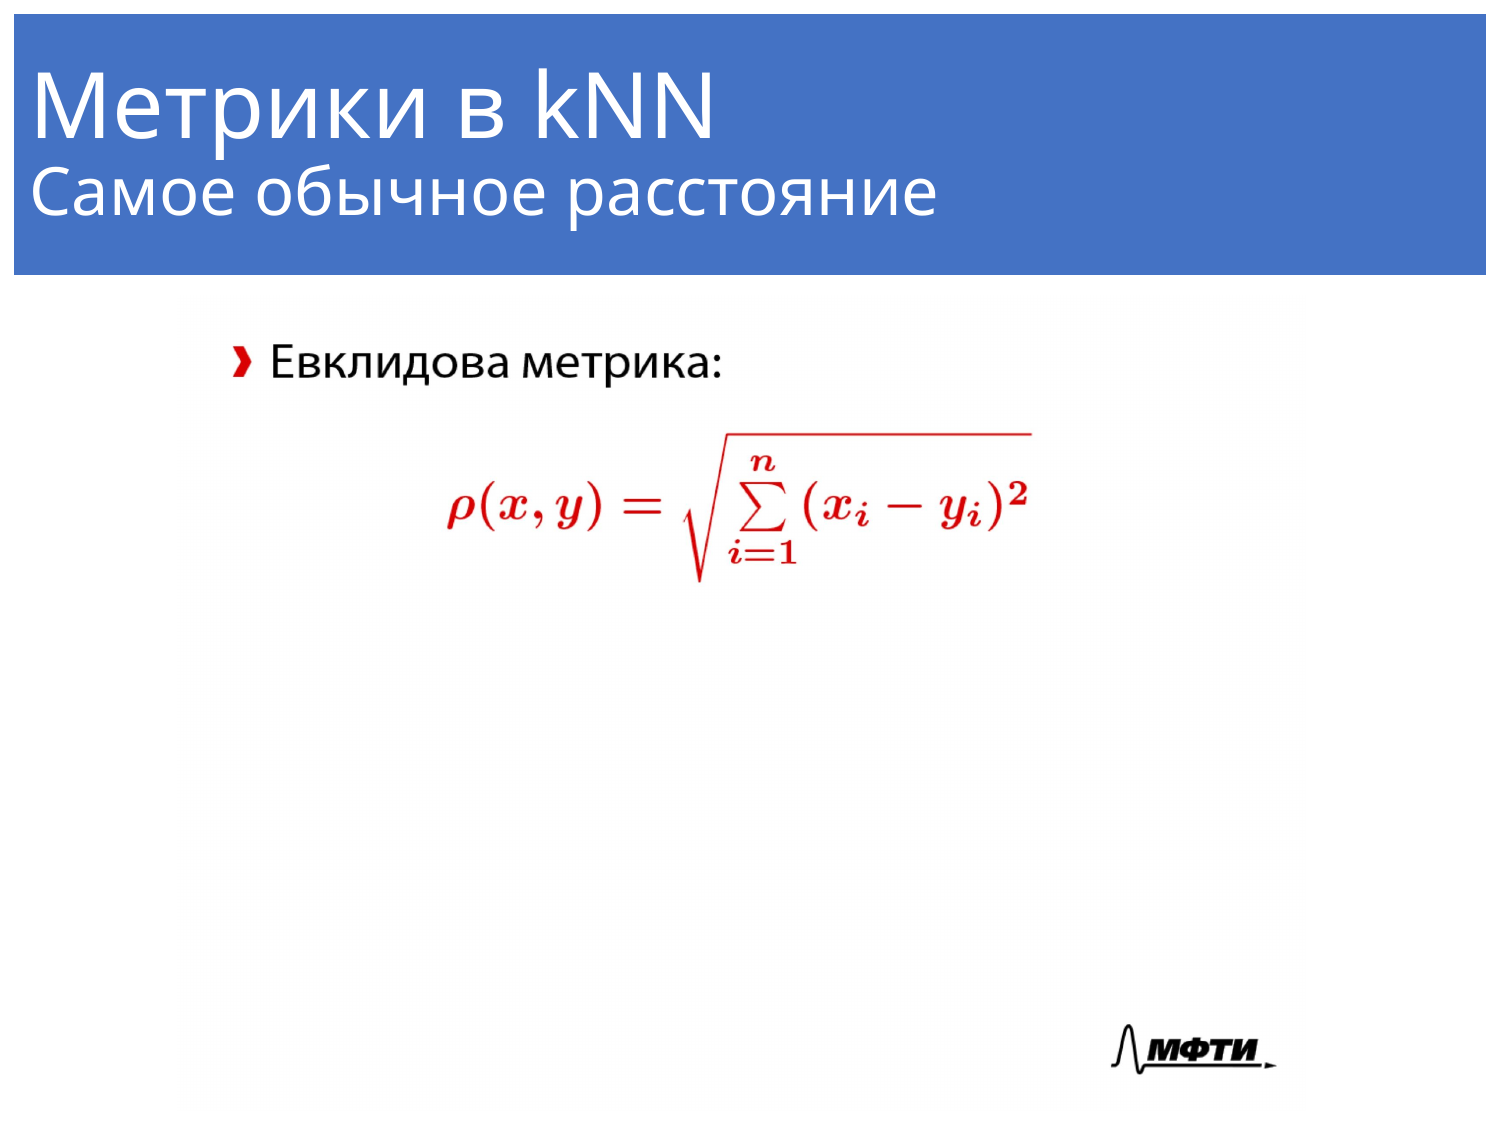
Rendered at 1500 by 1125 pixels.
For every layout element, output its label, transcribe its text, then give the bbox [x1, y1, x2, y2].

title Метрики в kNN Самое обычное расстояние [14, 14, 1486, 275]
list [177, 295, 1306, 1111]
